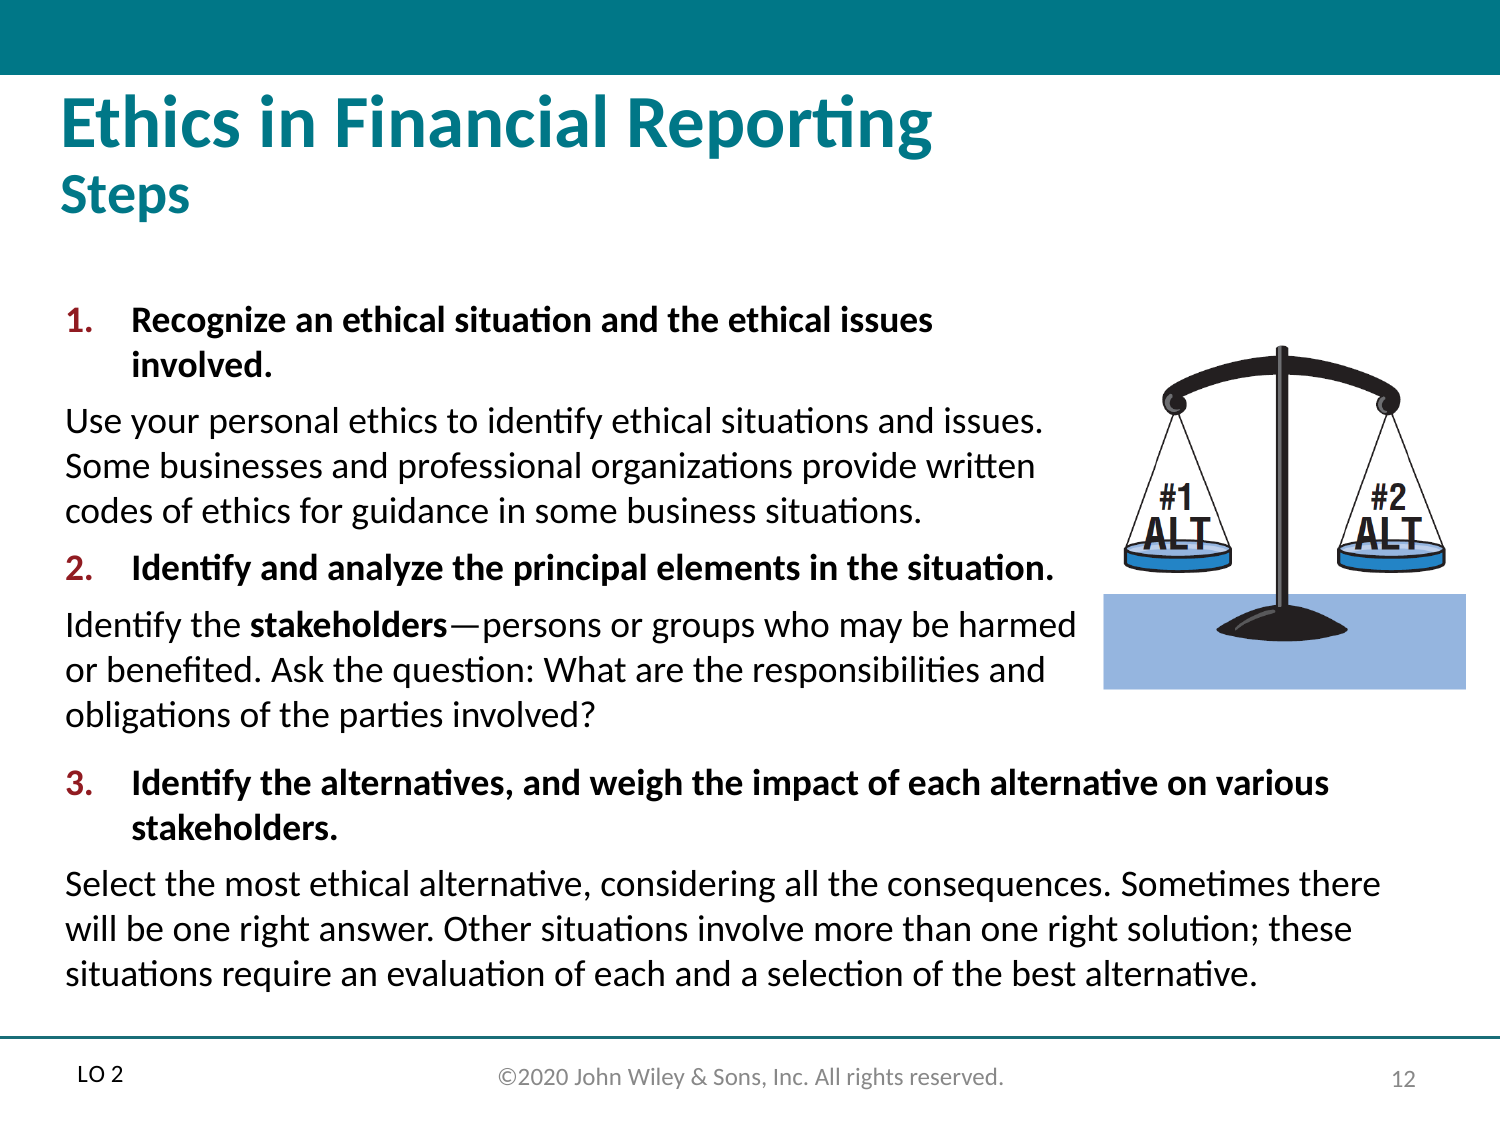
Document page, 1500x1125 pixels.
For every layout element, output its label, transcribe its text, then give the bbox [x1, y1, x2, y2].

picture [1092, 337, 1473, 695]
title Ethics in Financial Reporting Steps [45, 75, 1447, 235]
list Recognize an ethical situation and the ethical issues involved. Use your personal ethics to identify ethical situations and issues. Some businesses and professional organizations provide written codes of ethics for guidance in some business situations. Identify and analyze the principal elements in the situation. Identify the stakeholders—persons or groups who may be harmed or benefited. Ask the question: What are the responsibilities and obligations of the parties involved? [50, 287, 1098, 750]
list L O 2 [62, 1053, 155, 1099]
list Identify the alternatives, and weigh the impact of each alternative on various stakeholders. Select the most ethical alternative, considering all the consequences. Sometimes there will be one right answer. Other situations involve more than one right solution; these situations require an evaluation of each and a selection of the best alternative. [50, 750, 1450, 1011]
